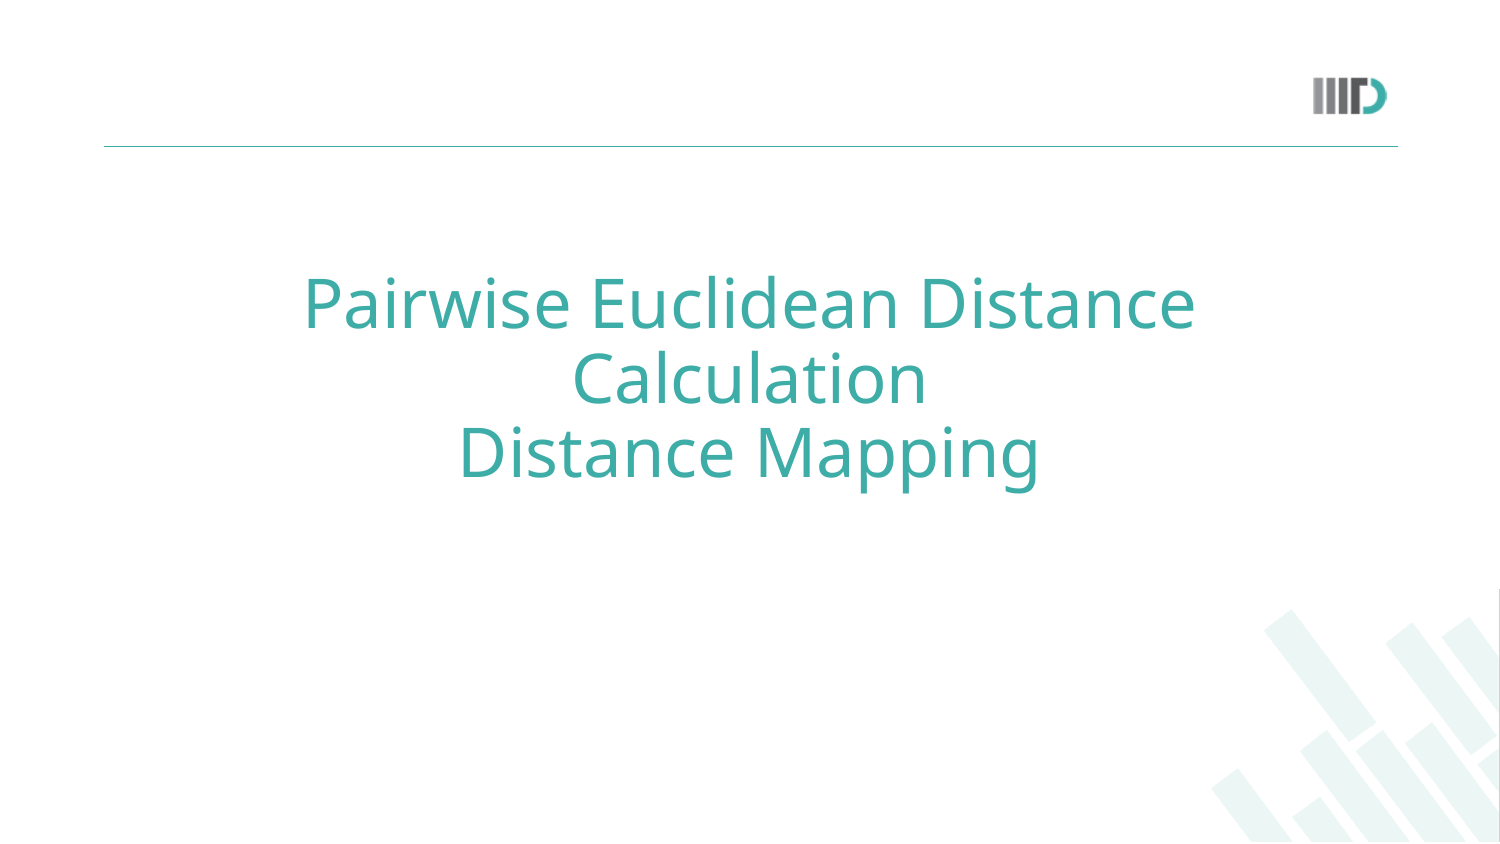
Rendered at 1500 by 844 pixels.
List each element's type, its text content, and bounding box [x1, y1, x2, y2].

title Pairwise Euclidean Distance Calculation Distance Mapping [129, 330, 1371, 432]
picture [1299, 68, 1398, 124]
picture [1192, 589, 1500, 844]
